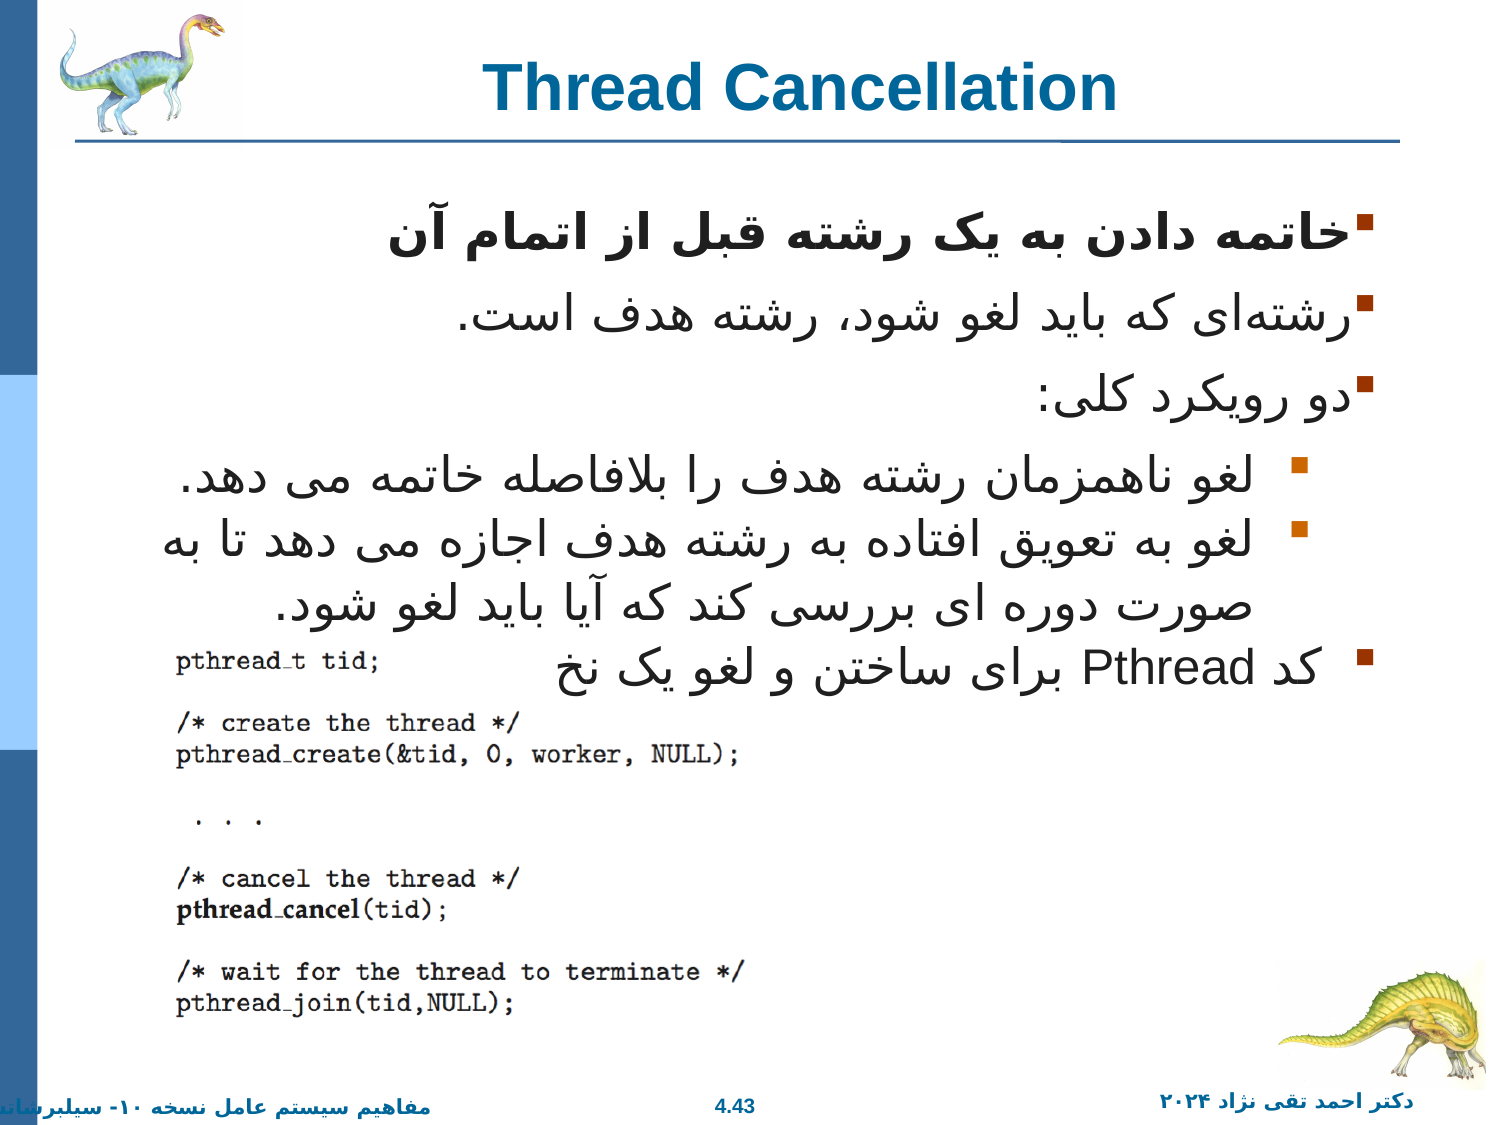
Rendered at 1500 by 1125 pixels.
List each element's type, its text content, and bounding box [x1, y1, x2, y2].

picture [1275, 959, 1486, 1090]
picture [46, 0, 243, 149]
list خاتمه دادن به یک رشته قبل از اتمام آن رشته‌ای که باید لغو شود، رشته هدف است. دو رویکرد کلی: لغو ناهمزمان رشته هدف را بلافاصله خاتمه می دهد. لغو به تعویق افتاده به رشته هدف اجازه می دهد تا به صورت دوره ای بررسی کند که آیا باید لغو شود. کد Pthread برای ساختن و لغو یک نخ [134, 188, 1394, 915]
title Thread Cancellation [177, 37, 1425, 132]
picture [153, 636, 802, 1035]
